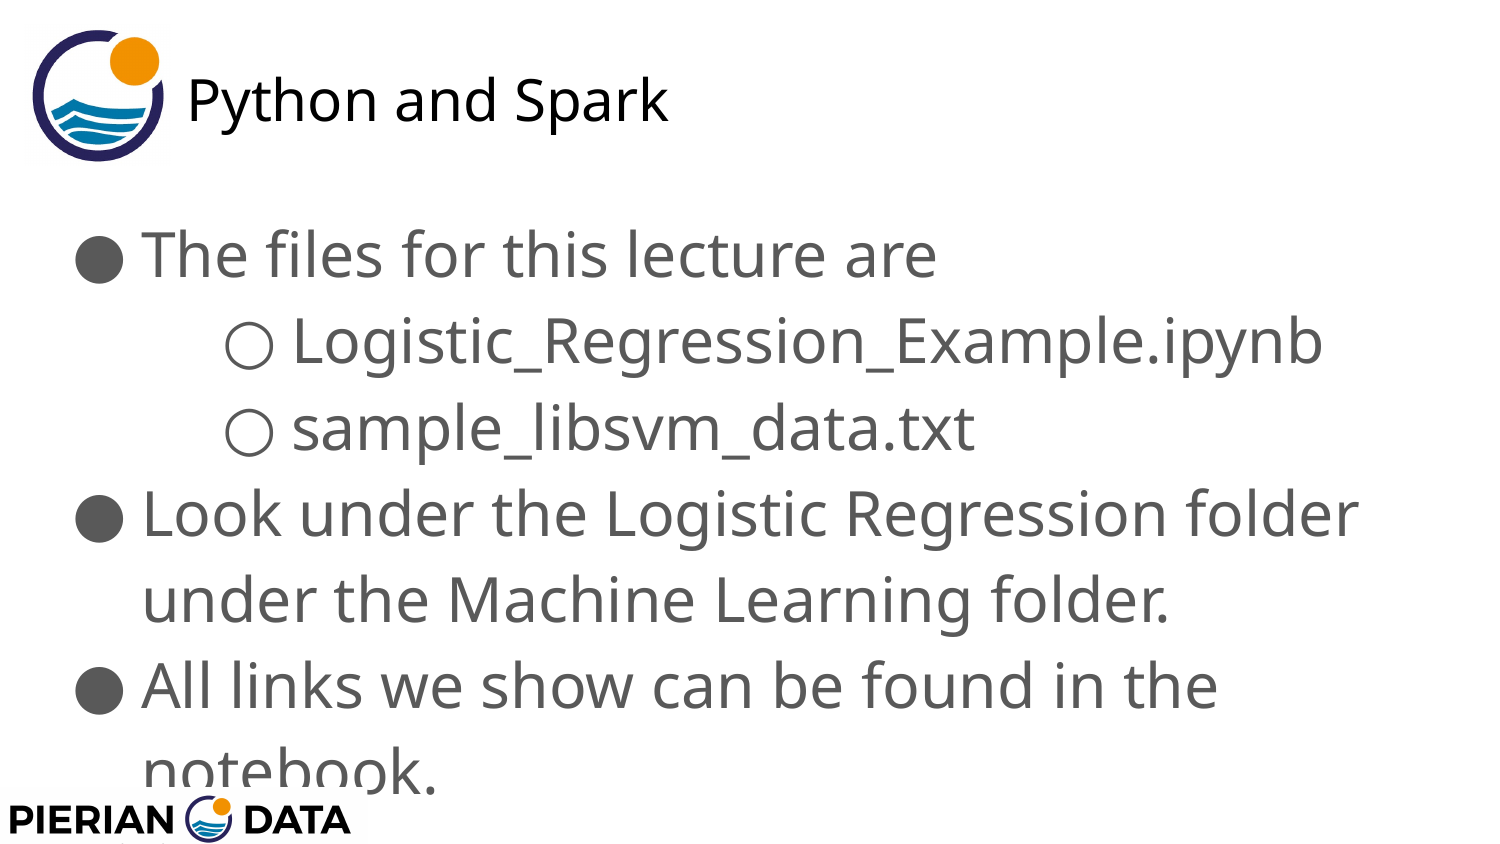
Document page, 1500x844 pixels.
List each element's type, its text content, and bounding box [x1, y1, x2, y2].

picture [24, 24, 172, 167]
title Python and Spark [176, 48, 1449, 143]
picture [0, 787, 368, 844]
list The files for this lecture are Logistic_Regression_Example.ipynb sample_libsvm_data.txt Look under the Logistic Regression folder under the Machine Learning folder. All links we show can be found in the notebook. [51, 189, 1449, 750]
